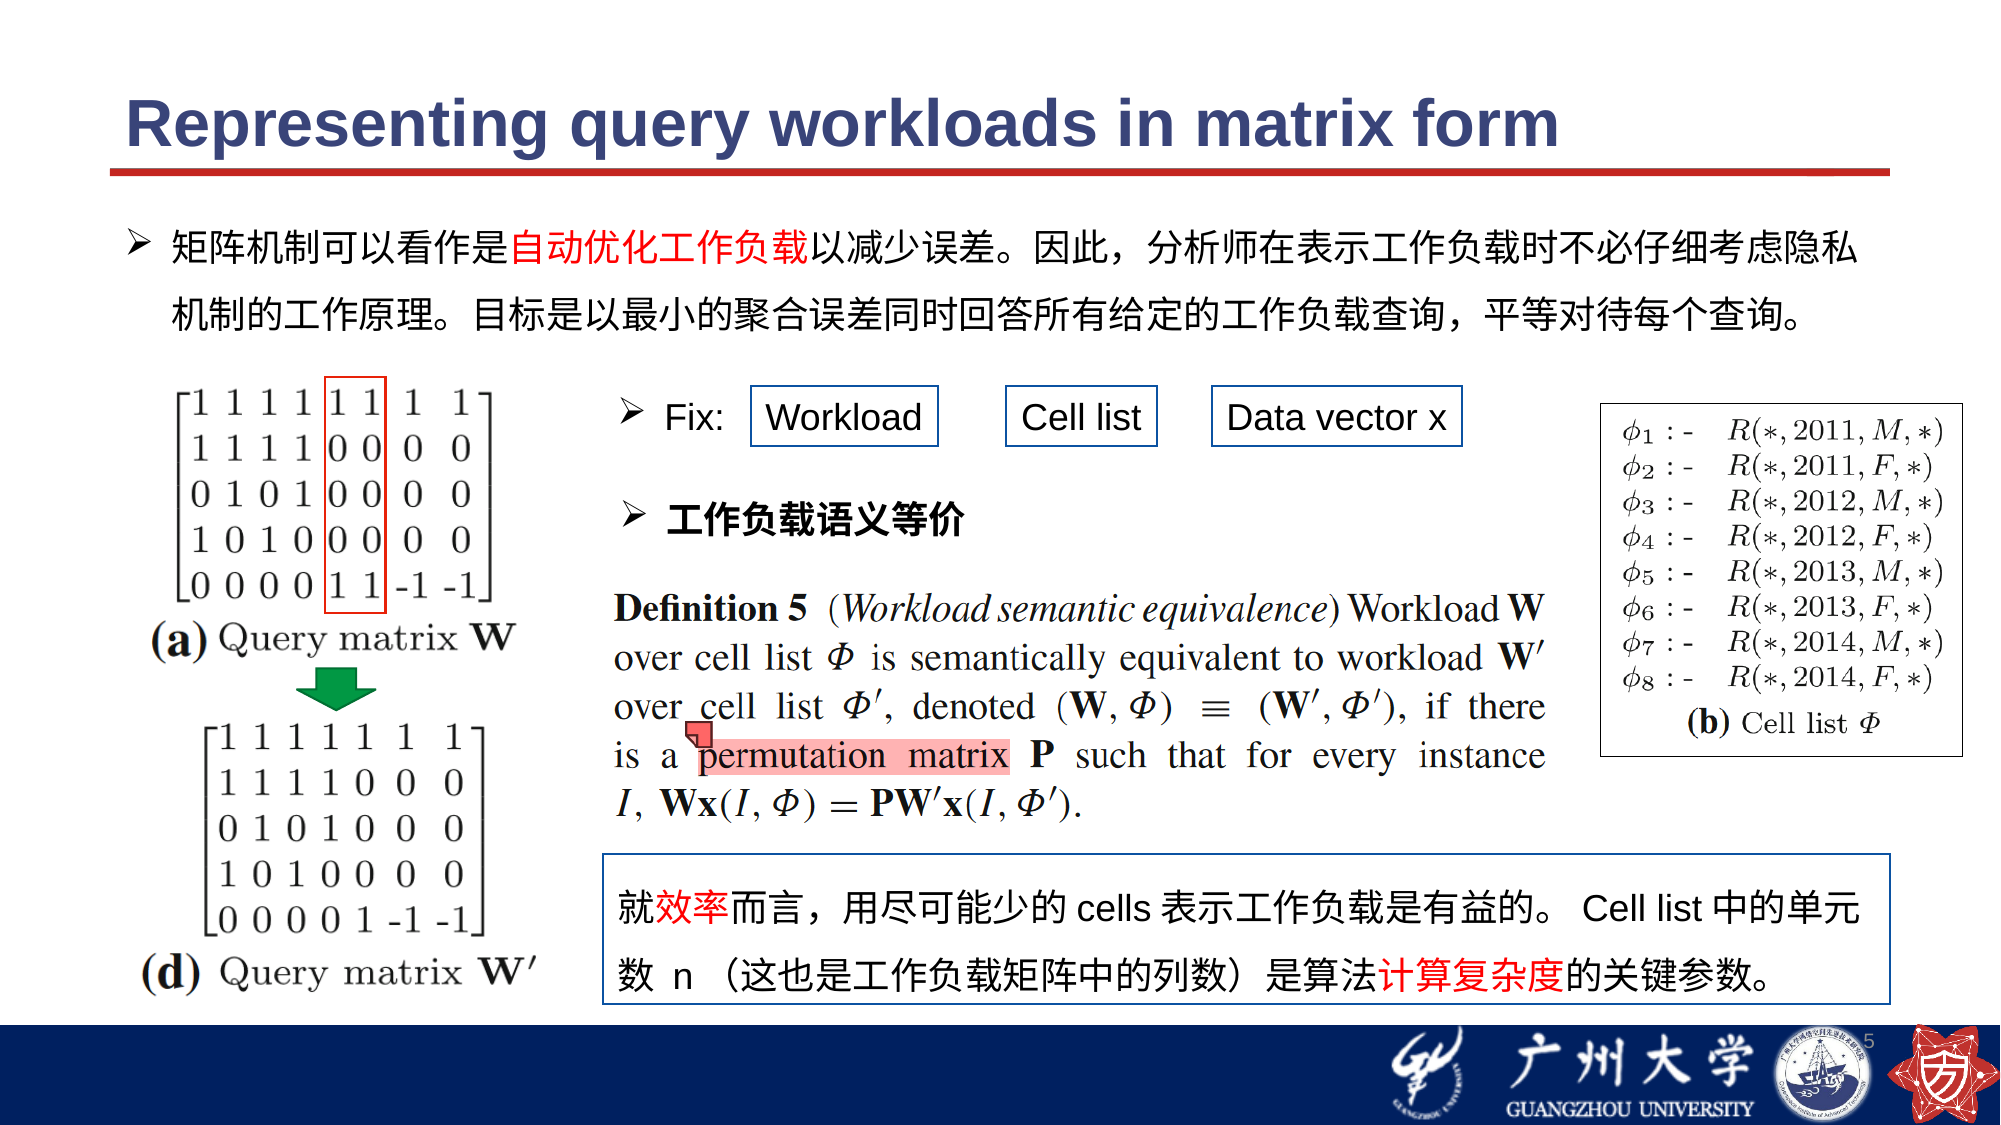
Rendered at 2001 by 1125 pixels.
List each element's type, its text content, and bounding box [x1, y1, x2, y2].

text_box 工作负载语义等价 [604, 489, 982, 549]
title Representing query workloads in matrix form [109, 0, 1890, 169]
picture [1600, 403, 1963, 757]
text_box Fix: [602, 386, 740, 446]
text_box 矩阵机制可以看作是自动优化工作负载以减少误差。因此，分析师在表示工作负载时不必仔细考虑隐私机制的工作原理。目标是以最小的聚合误差同时回答所有给定的工作负载查询，平等对待每个查询。 [109, 193, 1890, 344]
text_box Cell list [1005, 385, 1158, 447]
text_box [296, 681, 377, 703]
text_box 就效率而言，用尽可能少的cells表示工作负载是有益的。Cell list中的单元数 n（这也是工作负载矩阵中的列数）是算法计算复杂度的关键参数。 [602, 853, 1891, 1005]
picture [1378, 1013, 2001, 1125]
text_box Data vector x [1211, 385, 1463, 447]
picture [150, 376, 523, 681]
picture [122, 703, 563, 1013]
text_box Workload [750, 385, 939, 447]
picture [602, 580, 1561, 828]
slide_number 5 [1412, 1022, 1890, 1057]
